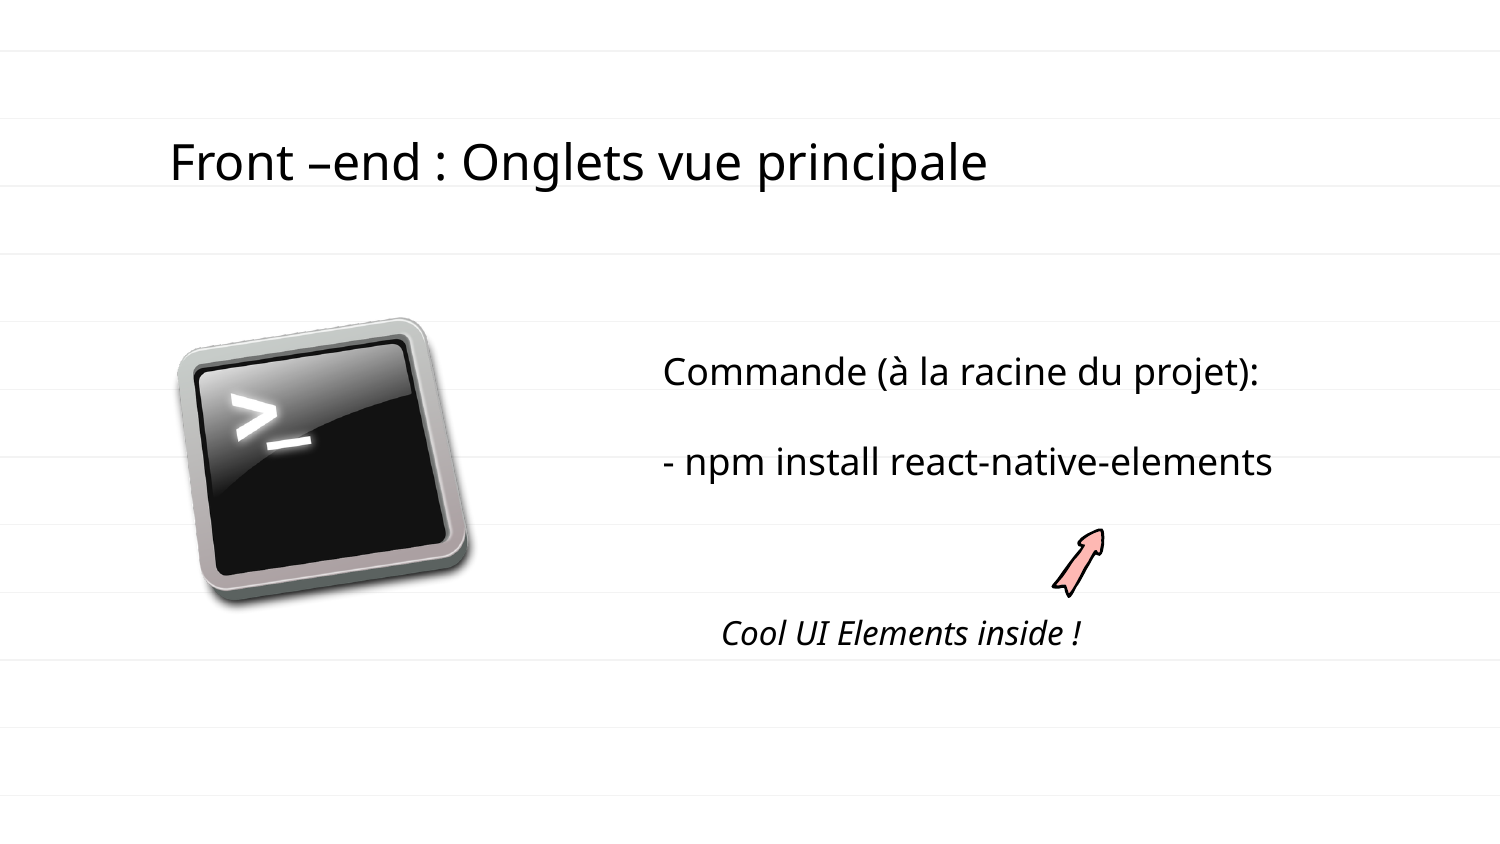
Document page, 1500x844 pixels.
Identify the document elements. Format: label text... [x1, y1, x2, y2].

picture [171, 317, 479, 616]
text_box Commande (à la racine du projet): - npm install react-native-elements [647, 333, 1395, 575]
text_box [1066, 522, 1095, 600]
text_box Cool UI Elements inside ! [705, 595, 1178, 668]
title Front –end : Onglets vue principale [154, 84, 1351, 205]
